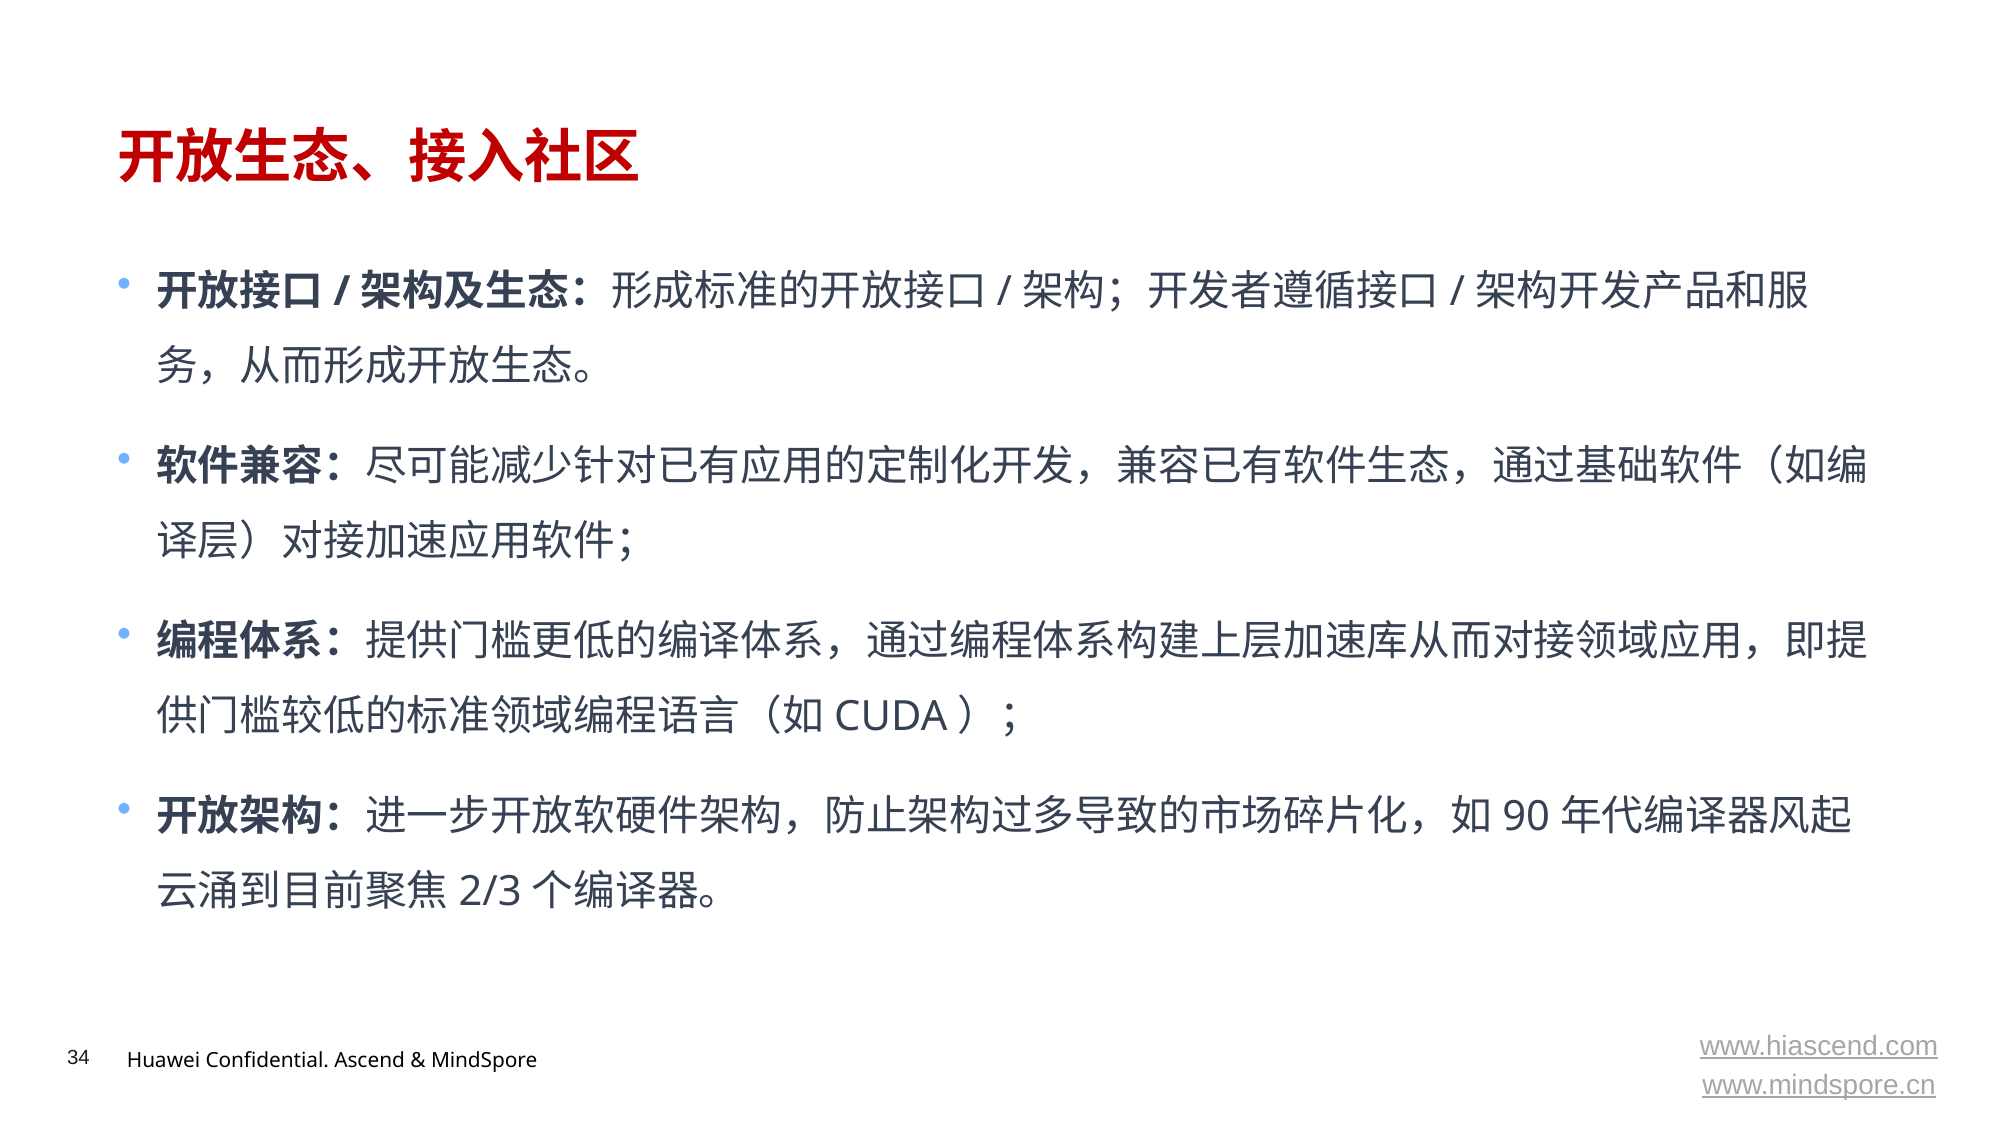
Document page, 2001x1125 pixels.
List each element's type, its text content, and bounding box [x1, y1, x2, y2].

list 开放接口/架构及生态：形成标准的开放接口/架构；开发者遵循接口/架构开发产品和服务，从而形成开放生态。 软件兼容：尽可能减少针对已有应用的定制化开发，兼容已有软件生态，通过基础软件（如编译层）对接加速应用软件； 编程体系：提供门槛更低的编译体系，通过编程体系构建上层加速库从而对接领域应用，即提供门槛较低的标准领域编程语言（如CUDA）； 开放架构：进一步开放软硬件架构，防止架构过多导致的市场碎片化，如90年代编译器风起云涌到目前聚焦2/3个编译器。 [102, 231, 1901, 988]
title 开放生态、接入社区 [102, 111, 1901, 209]
